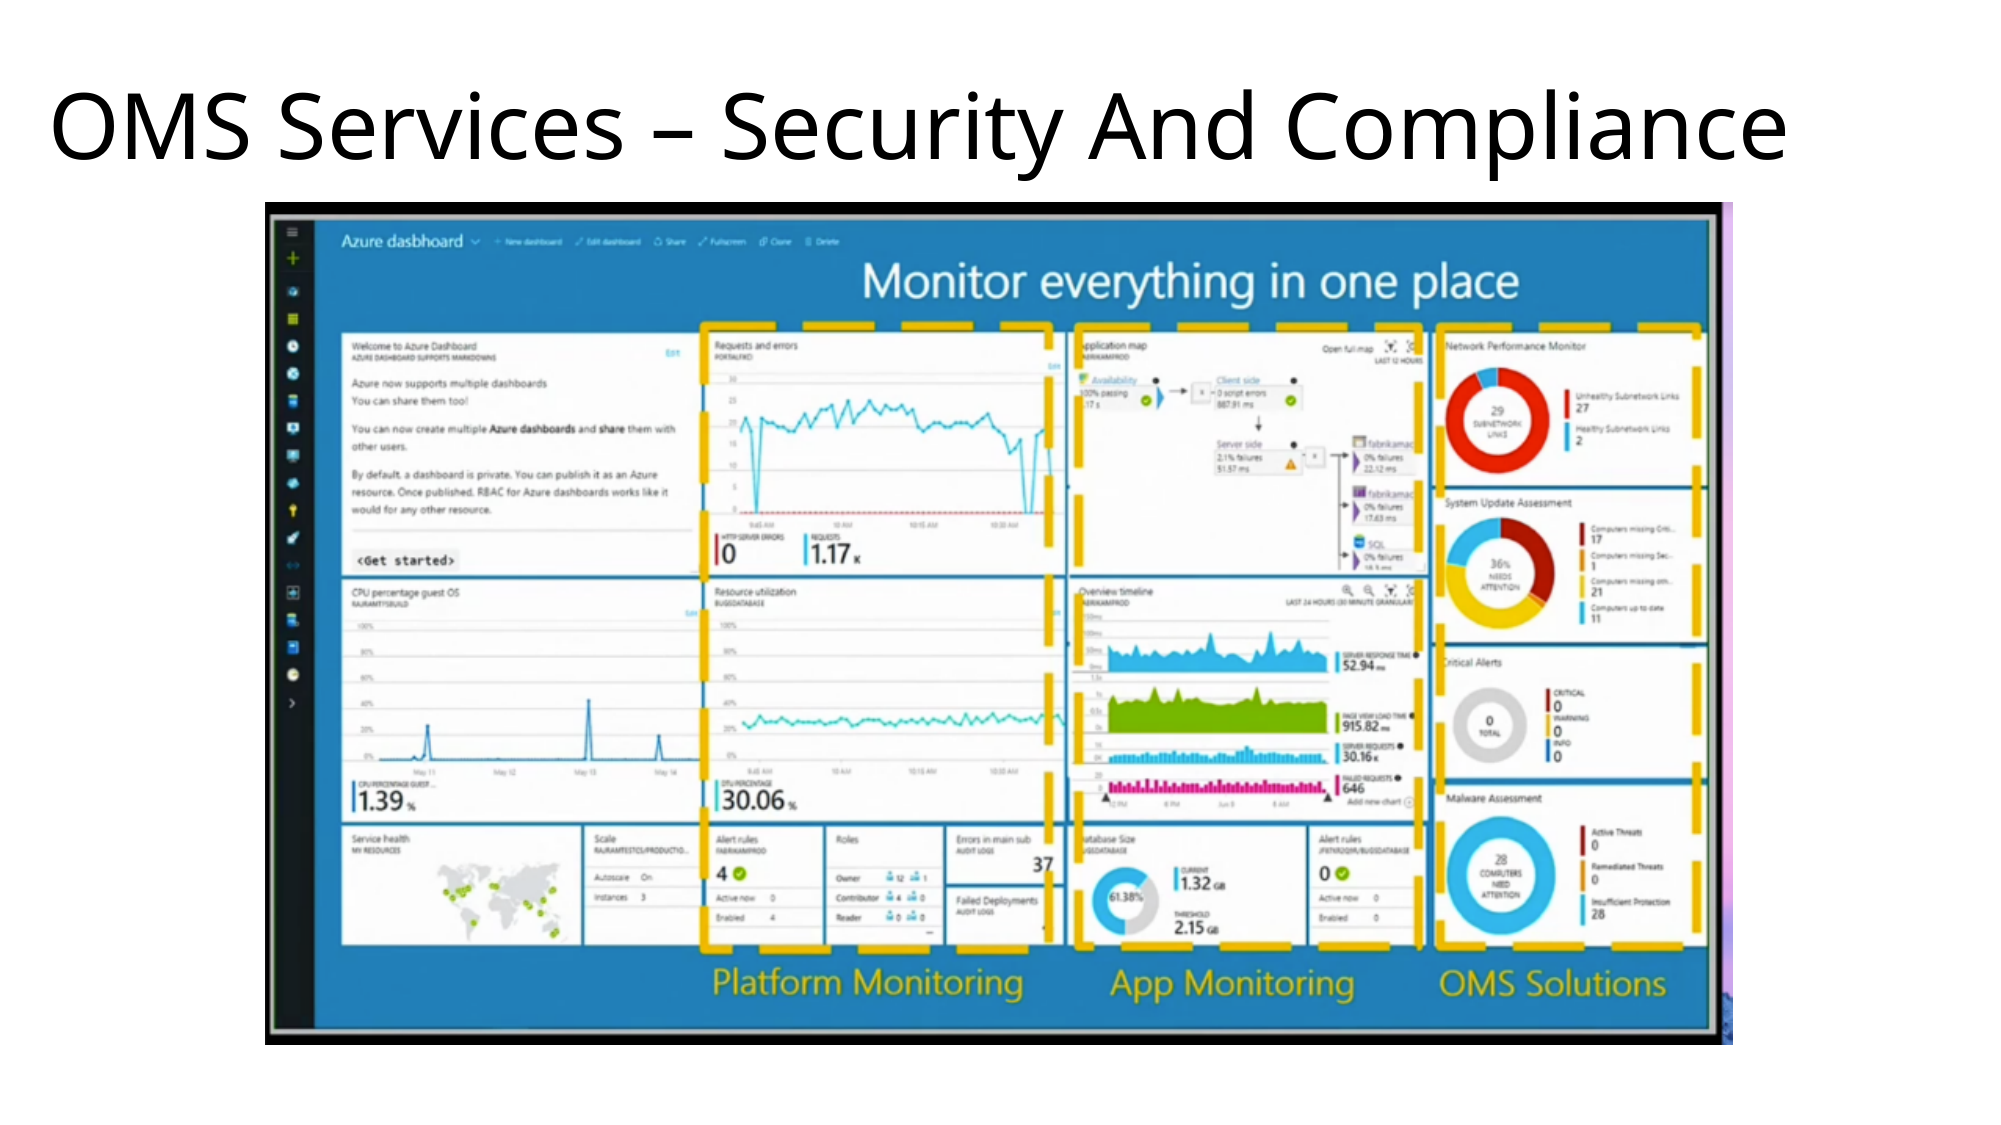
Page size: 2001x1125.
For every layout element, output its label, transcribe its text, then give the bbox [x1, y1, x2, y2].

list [265, 202, 1733, 1045]
title OMS Services – Security And Compliance [33, 57, 1966, 203]
